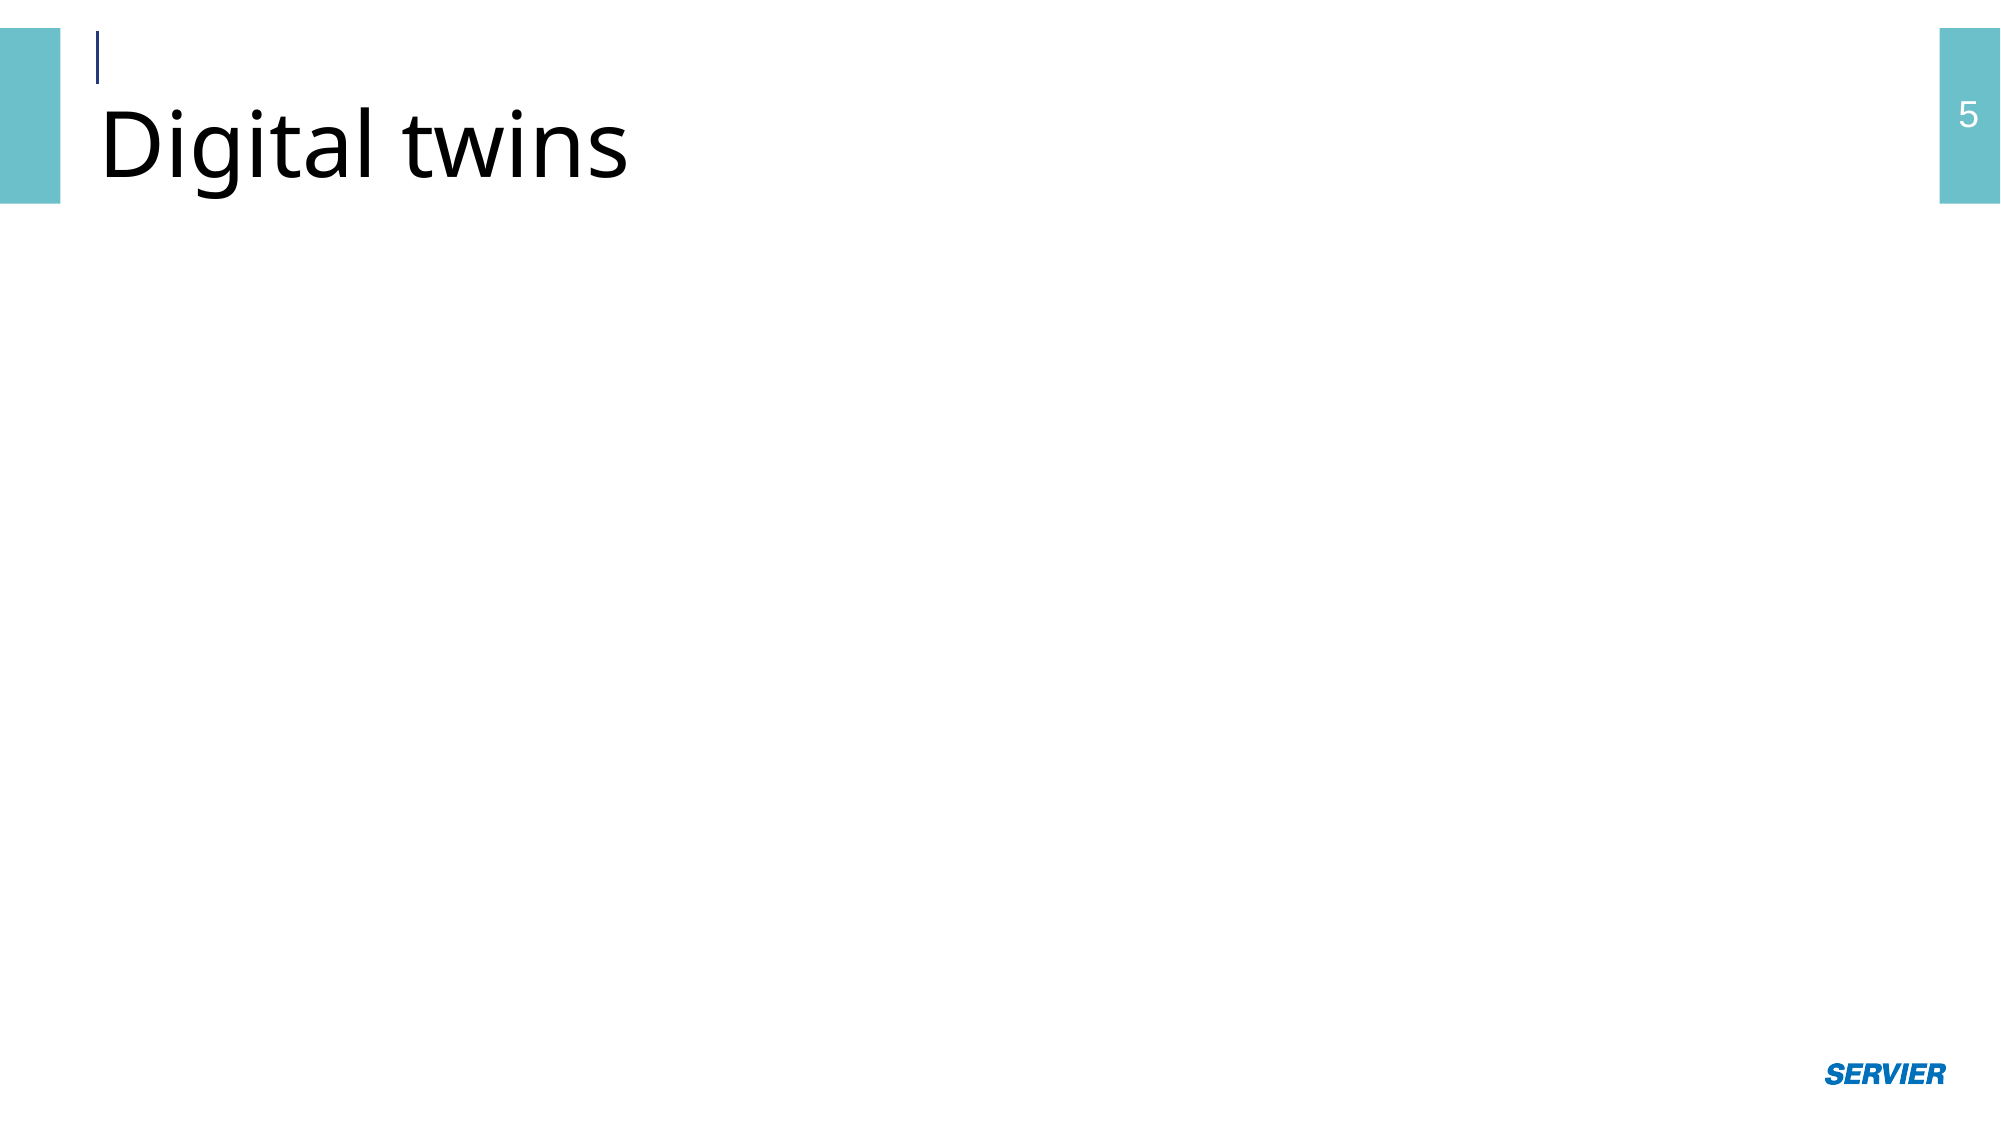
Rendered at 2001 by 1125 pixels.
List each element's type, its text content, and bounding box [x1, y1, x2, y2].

title Digital twins [83, 91, 1915, 204]
picture [1825, 1063, 1946, 1085]
